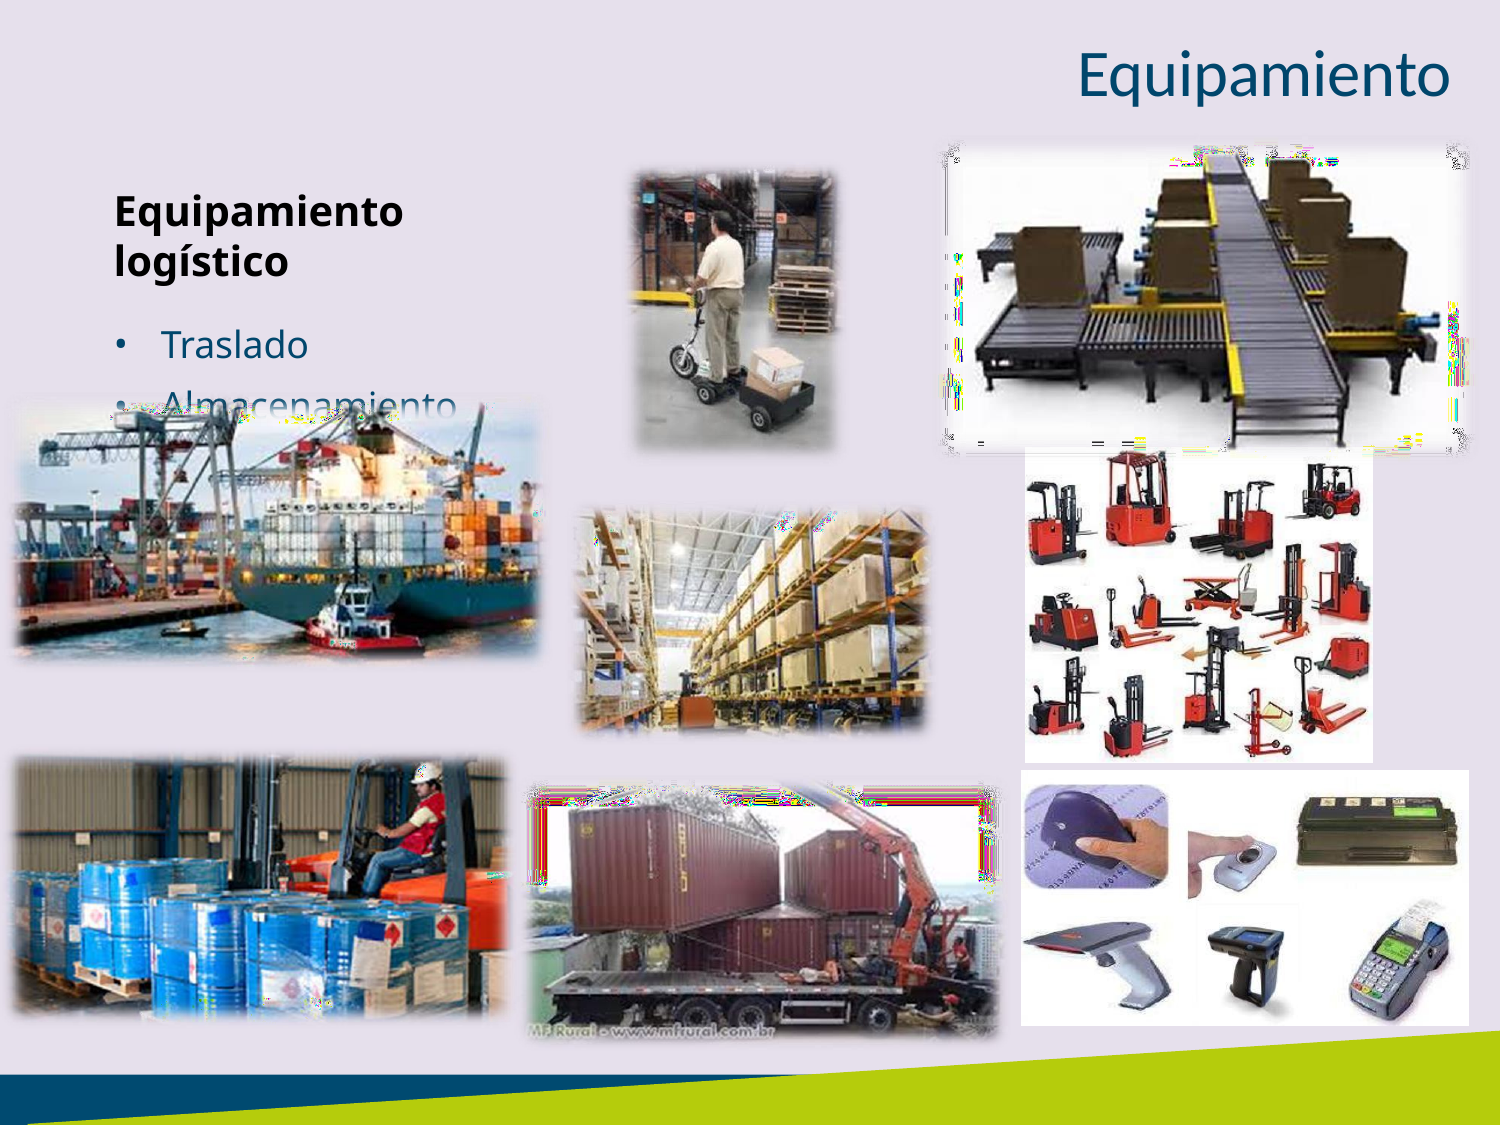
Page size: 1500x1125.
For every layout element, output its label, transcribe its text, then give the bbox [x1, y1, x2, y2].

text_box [0, 133, 1500, 1125]
title Equipamiento [1075, 27, 1458, 132]
